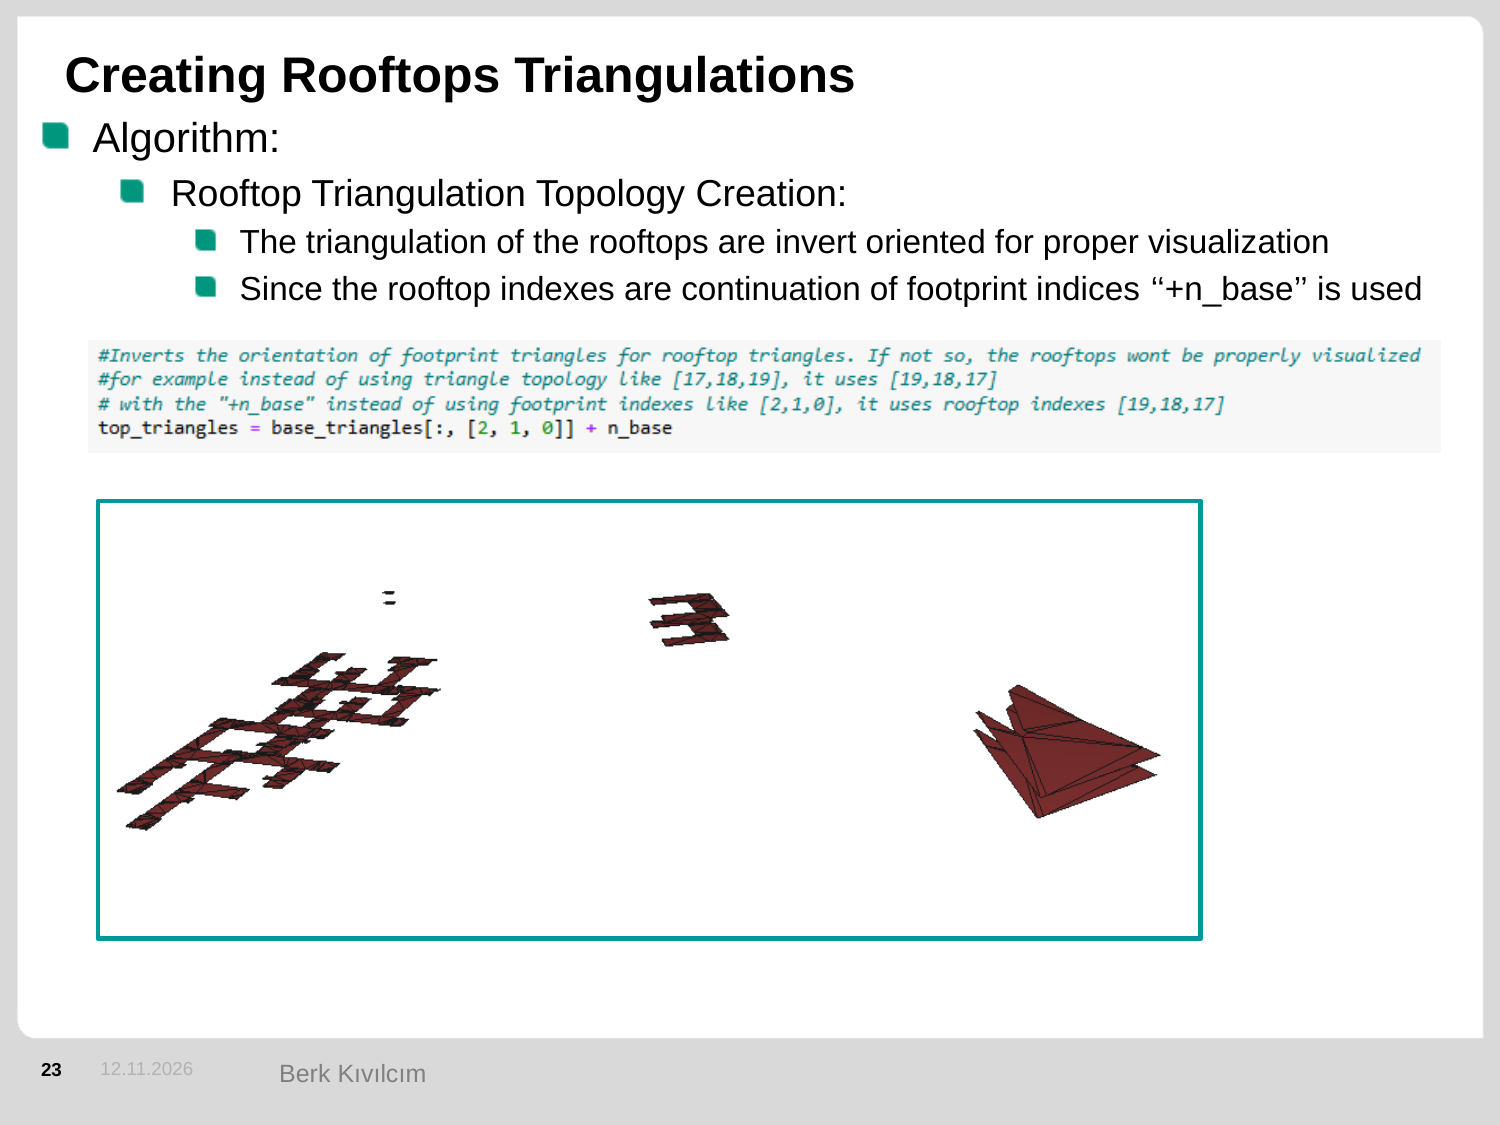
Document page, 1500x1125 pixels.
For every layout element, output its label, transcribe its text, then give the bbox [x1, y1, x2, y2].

picture [0, 0, 1500, 1125]
title Creating Rooftops Triangulations [64, 9, 1199, 103]
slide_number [100, 1057, 272, 1117]
list Algorithm: Rooftop Triangulation Topology Creation: The triangulation of the rooftops are invert oriented for proper visualization Since the rooftop indexes are continuation of footprint indices ‘‘+n_base’’ is used [40, 111, 1460, 469]
footer Berk Kıvılcım [278, 1056, 977, 1117]
